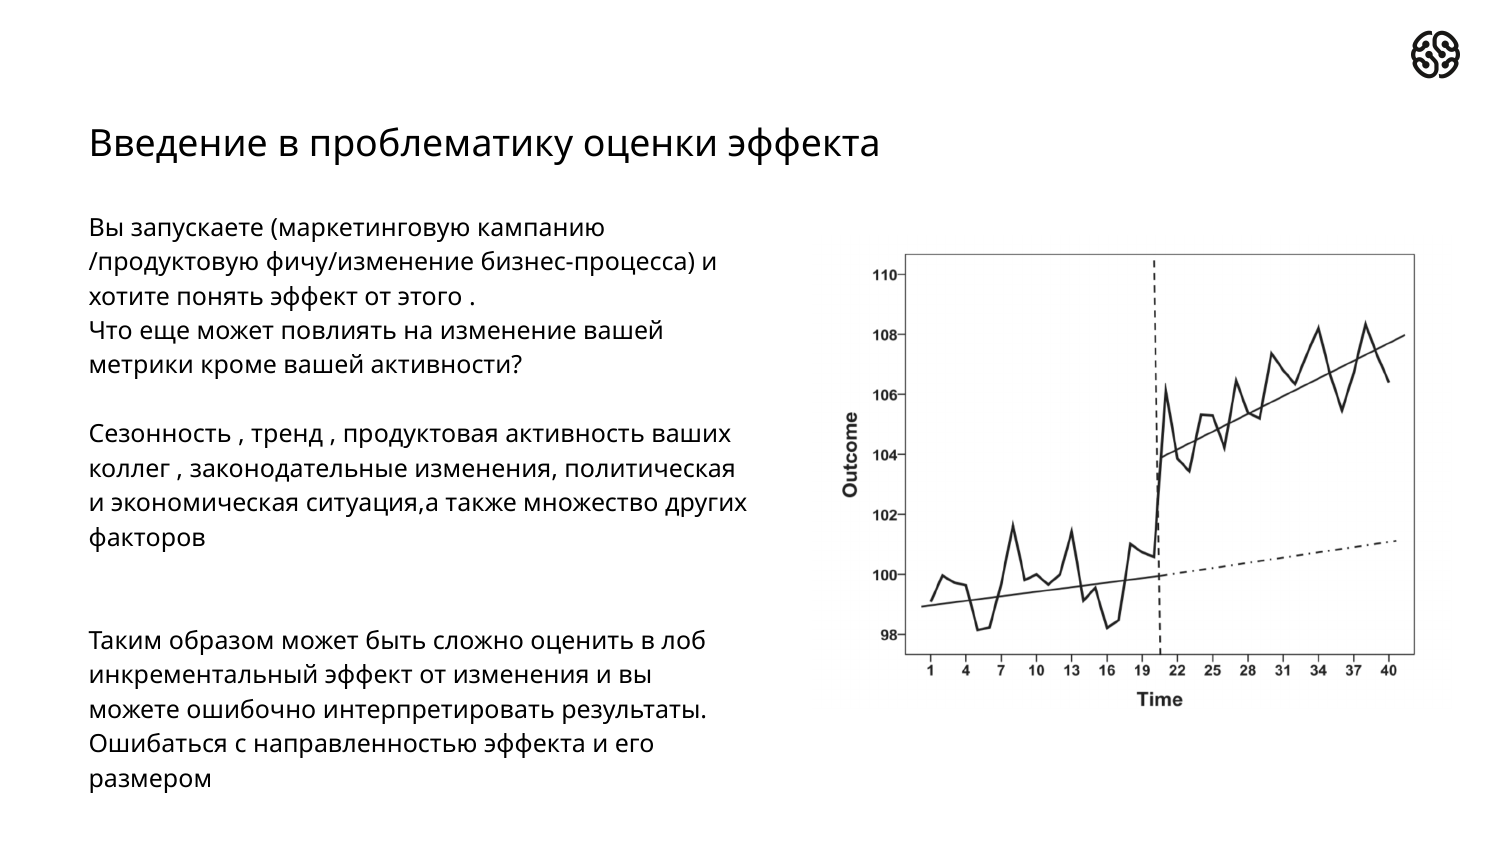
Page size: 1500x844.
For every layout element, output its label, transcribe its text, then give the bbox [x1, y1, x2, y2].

subtitle Вы запускаете (маркетинговую кампанию /продуктовую фичу/изменение бизнес-процесса) и хотите понять эффект от этого . Что еще может повлиять на изменение вашей метрики кроме вашей активности? Сезонность , тренд , продуктовая активность ваших коллег , законодательные изменения, политическая и экономическая ситуация,а также множество других факторов Таким образом может быть сложно оценить в лоб инкрементальный эффект от изменения и вы можете ошибочно интерпретировать результаты. Ошибаться с направленностью эффекта и его размером [88, 260, 750, 739]
picture [1411, 30, 1460, 79]
title Введение в проблематику оценки эффекта [88, 118, 1412, 260]
picture [812, 235, 1453, 709]
